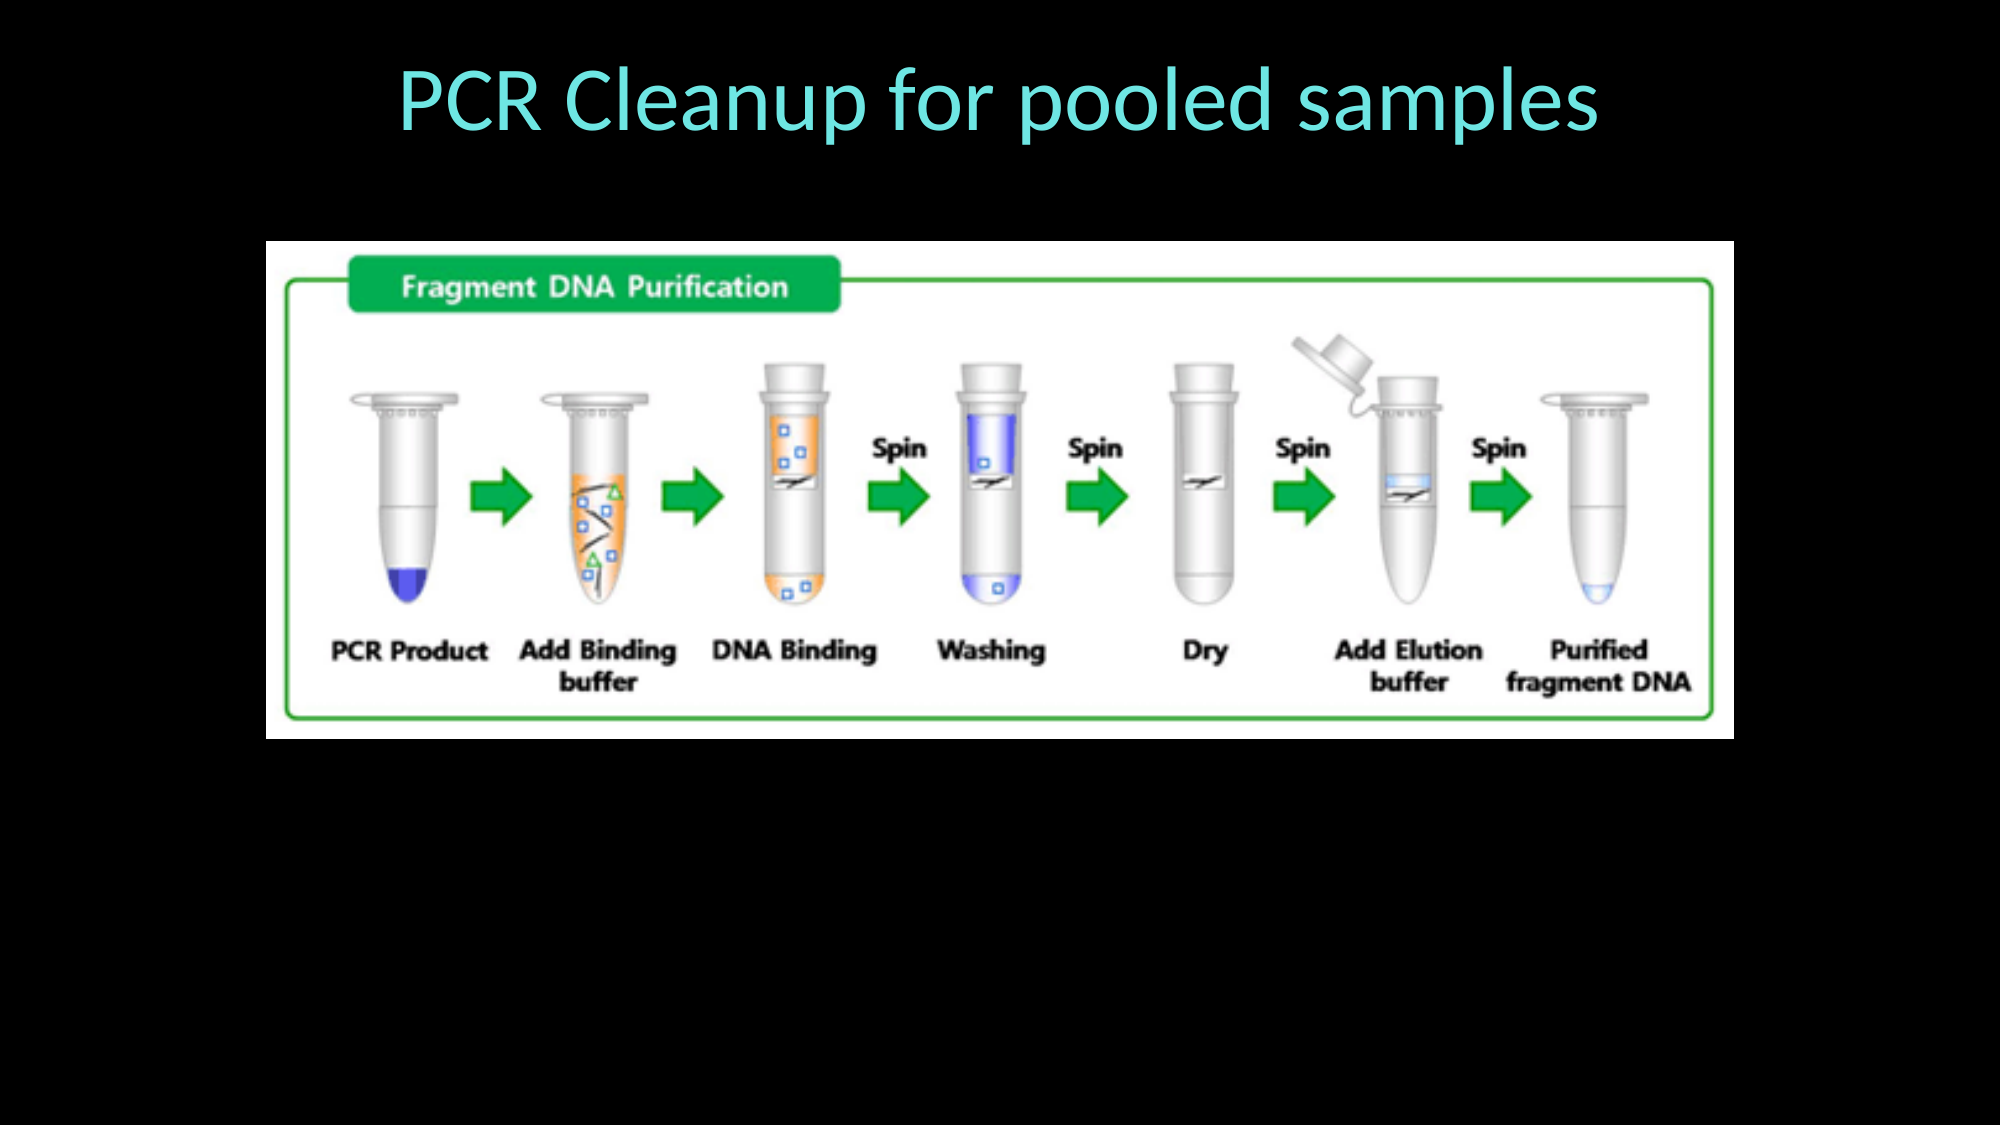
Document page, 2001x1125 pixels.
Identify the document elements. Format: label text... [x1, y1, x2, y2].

title PCR Cleanup for pooled samples [324, 0, 1675, 188]
picture [266, 241, 1734, 739]
